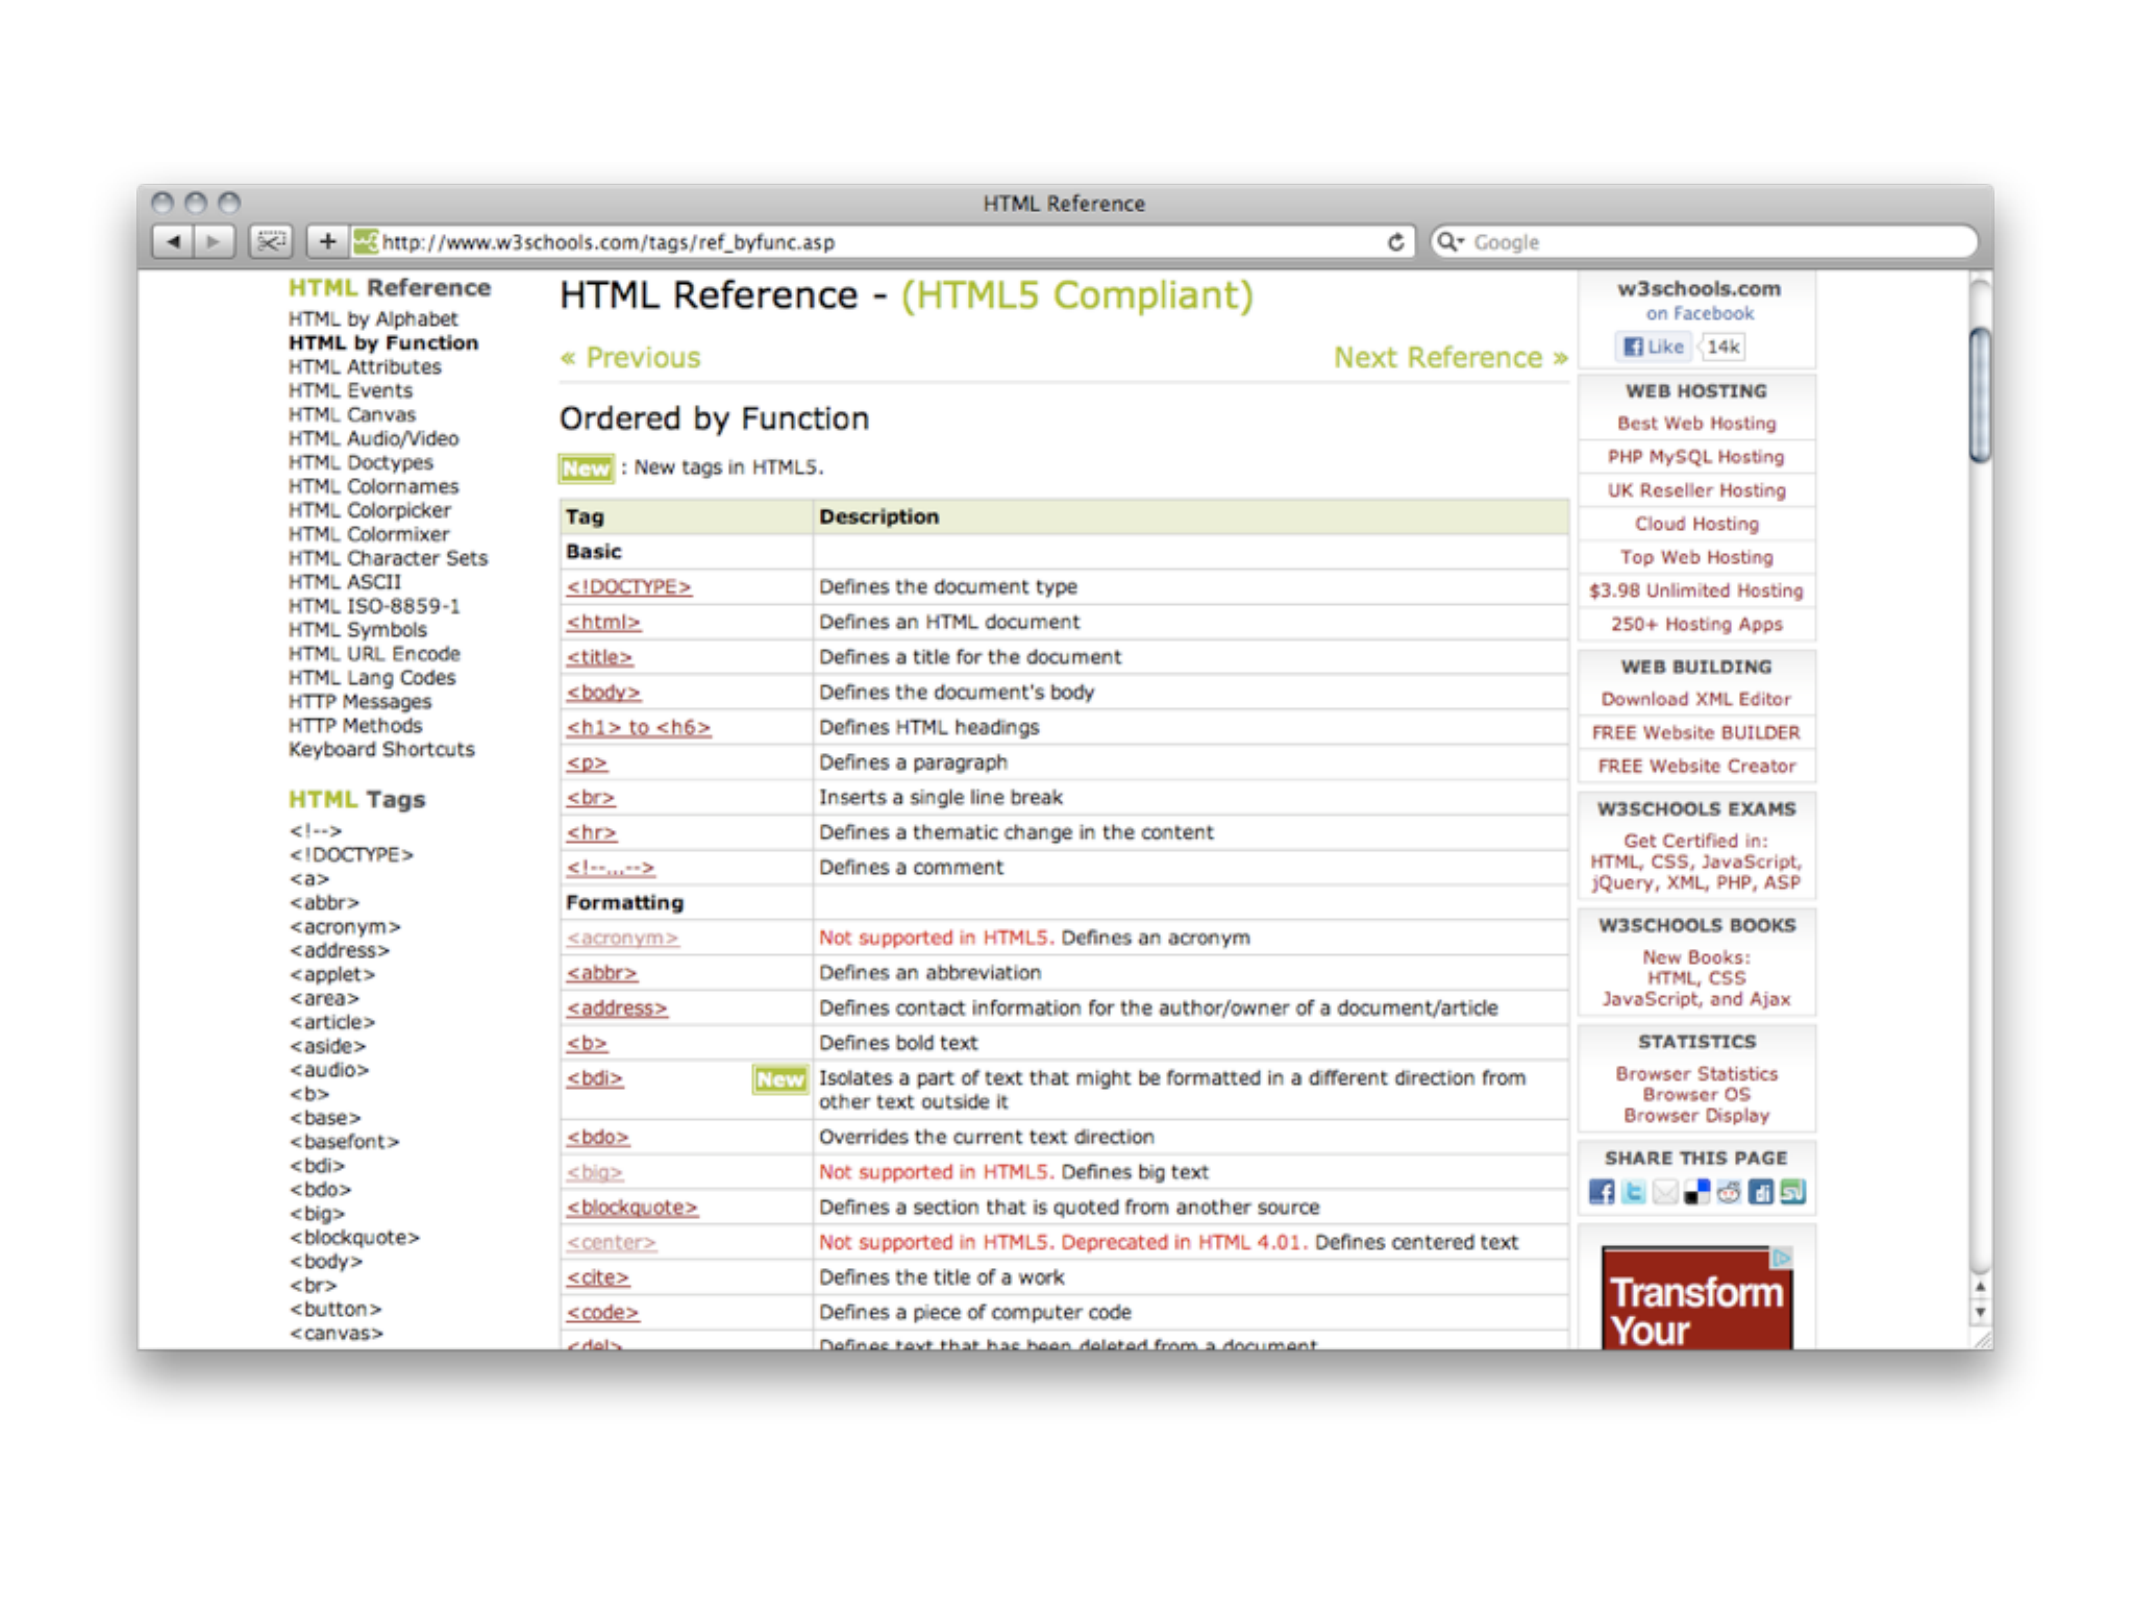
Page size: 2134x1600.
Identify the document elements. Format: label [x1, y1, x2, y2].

text_box [75, 162, 2057, 1438]
